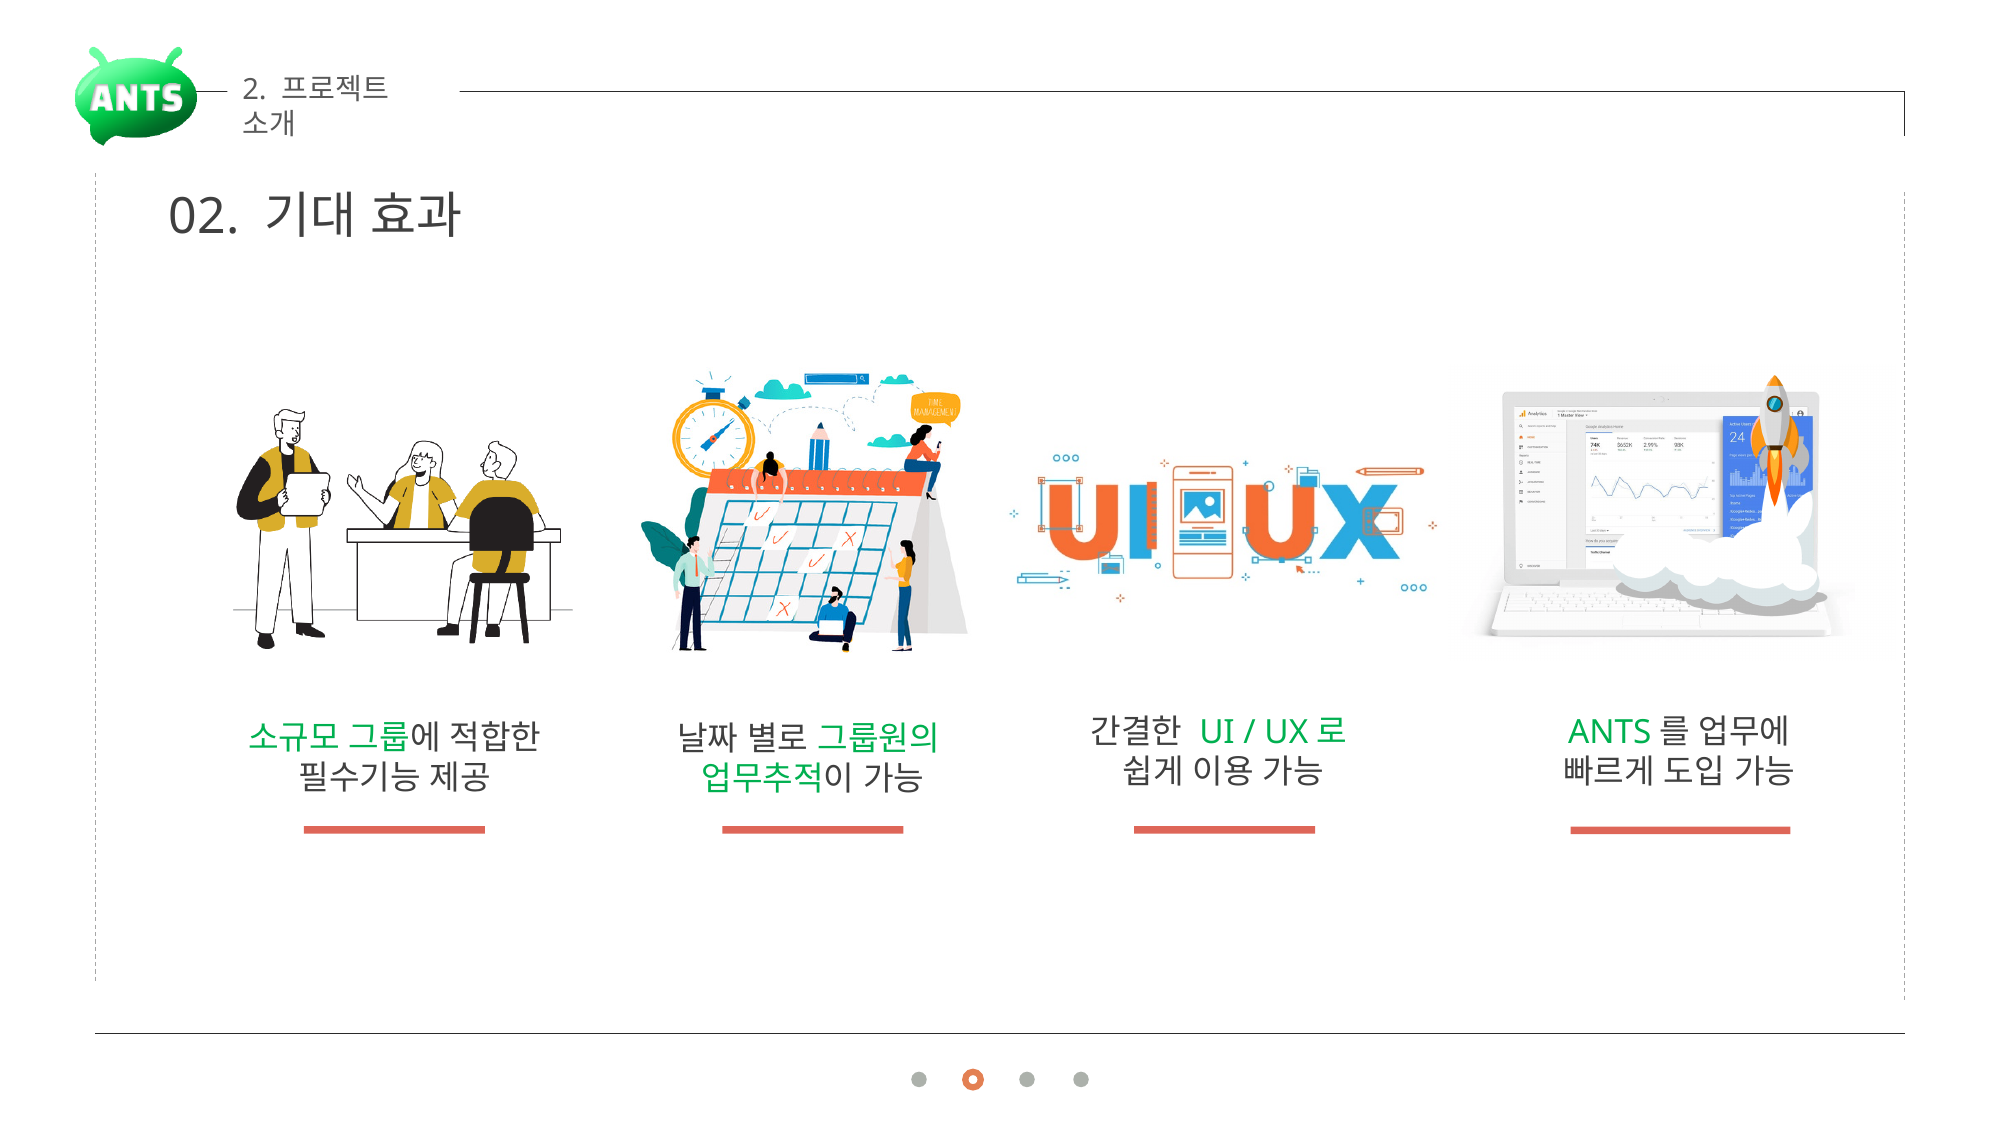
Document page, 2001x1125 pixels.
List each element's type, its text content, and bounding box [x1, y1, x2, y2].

text_box [964, 1070, 982, 1089]
text_box ANTS를 업무에 빠르게 도입 가능 [1473, 703, 1886, 798]
text_box [303, 825, 486, 835]
picture [36, 40, 235, 155]
text_box 소규모 그룹에 적합한 필수기능 제공 [188, 709, 602, 804]
text_box 간결한 UI / UX로 쉽게 이용 가능 [1017, 703, 1430, 798]
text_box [1019, 1071, 1089, 1088]
text_box [1570, 826, 1791, 835]
text_box 02. 기대 효과 [154, 176, 776, 252]
picture [162, 340, 1447, 714]
text_box 2. 프로젝트 소개 [235, 62, 460, 148]
picture [1448, 364, 1896, 661]
text_box [910, 1070, 928, 1089]
text_box [460, 91, 1905, 137]
text_box [721, 825, 905, 835]
text_box [1133, 825, 1316, 835]
text_box 날짜 별로 그룹원의 업무추적이 가능 [606, 710, 1020, 805]
